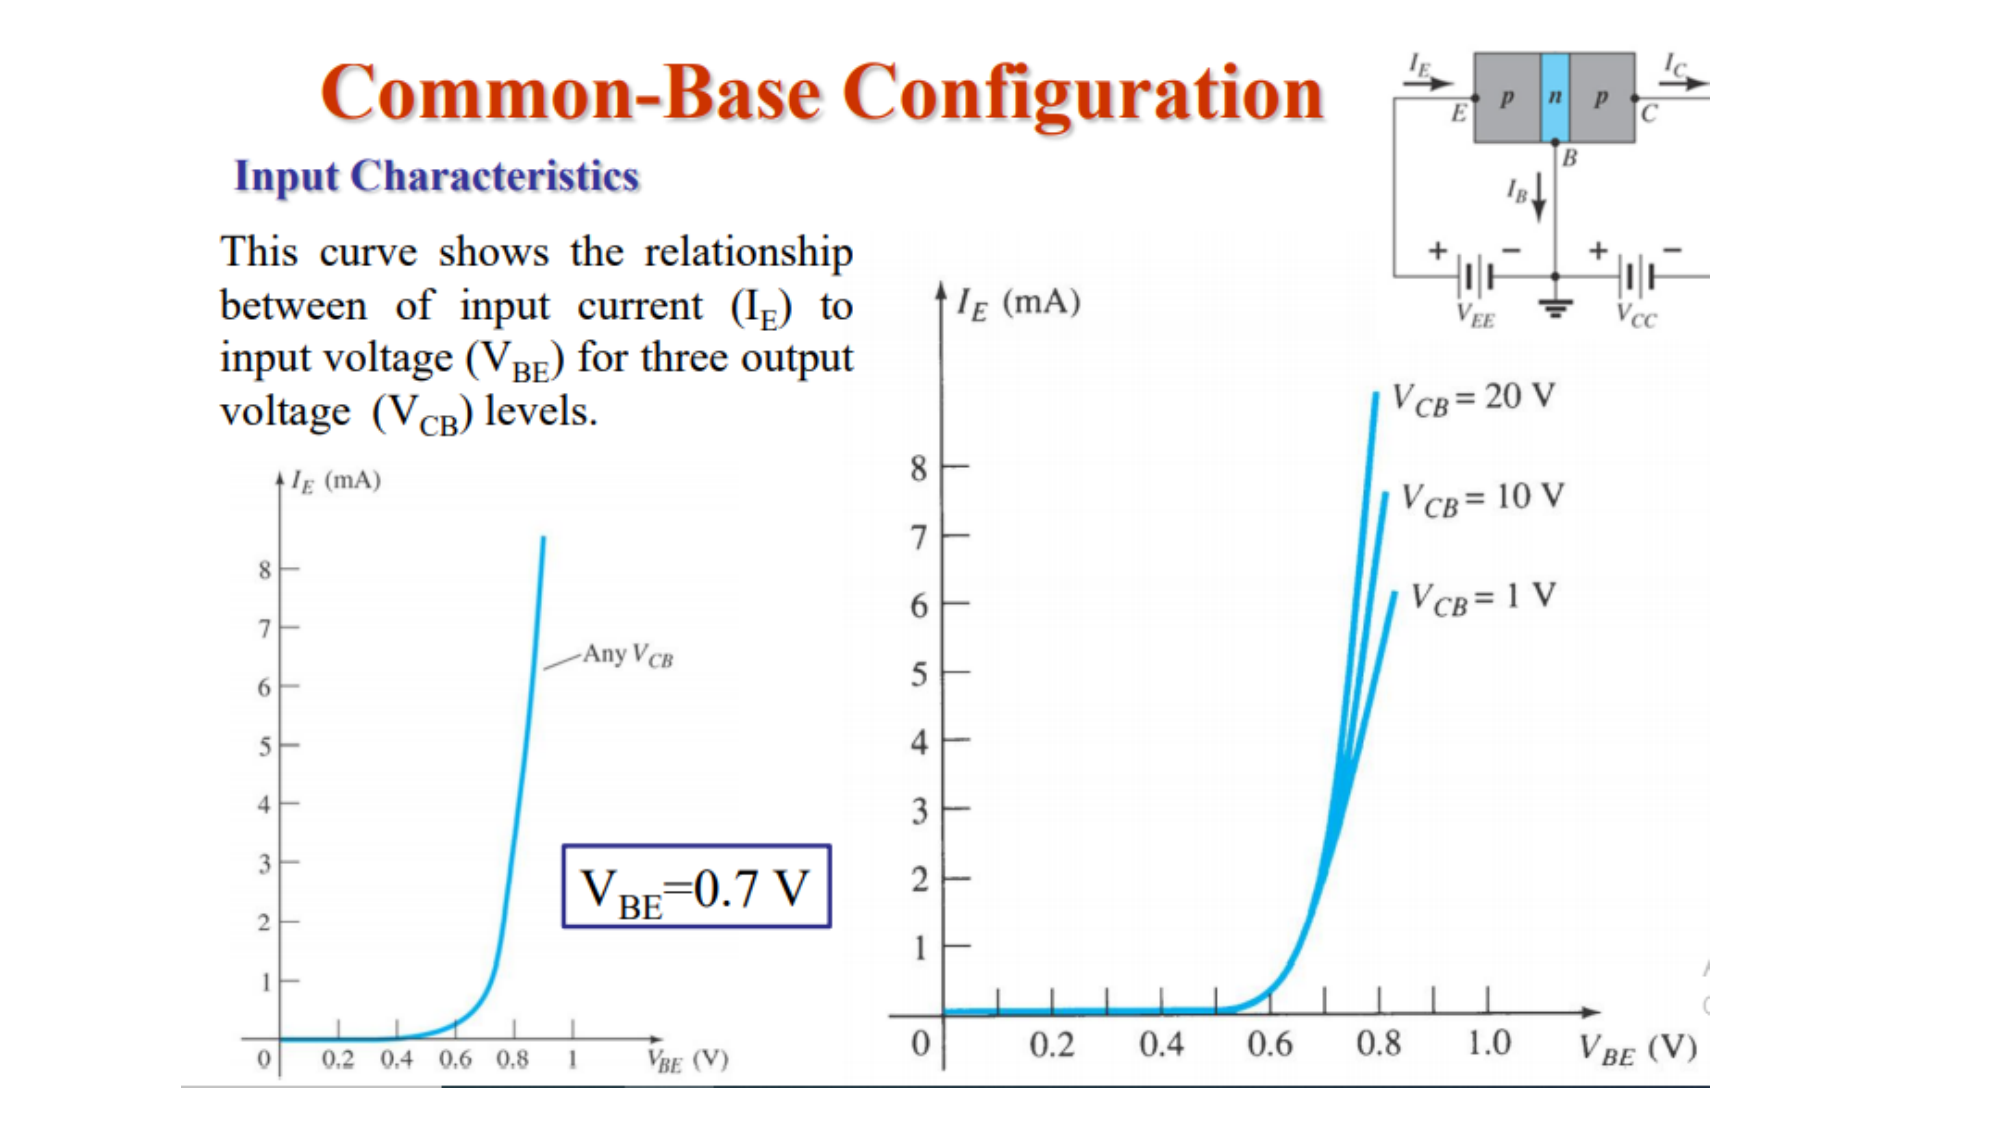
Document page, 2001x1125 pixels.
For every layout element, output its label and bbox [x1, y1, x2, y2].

picture [181, 31, 1710, 1088]
